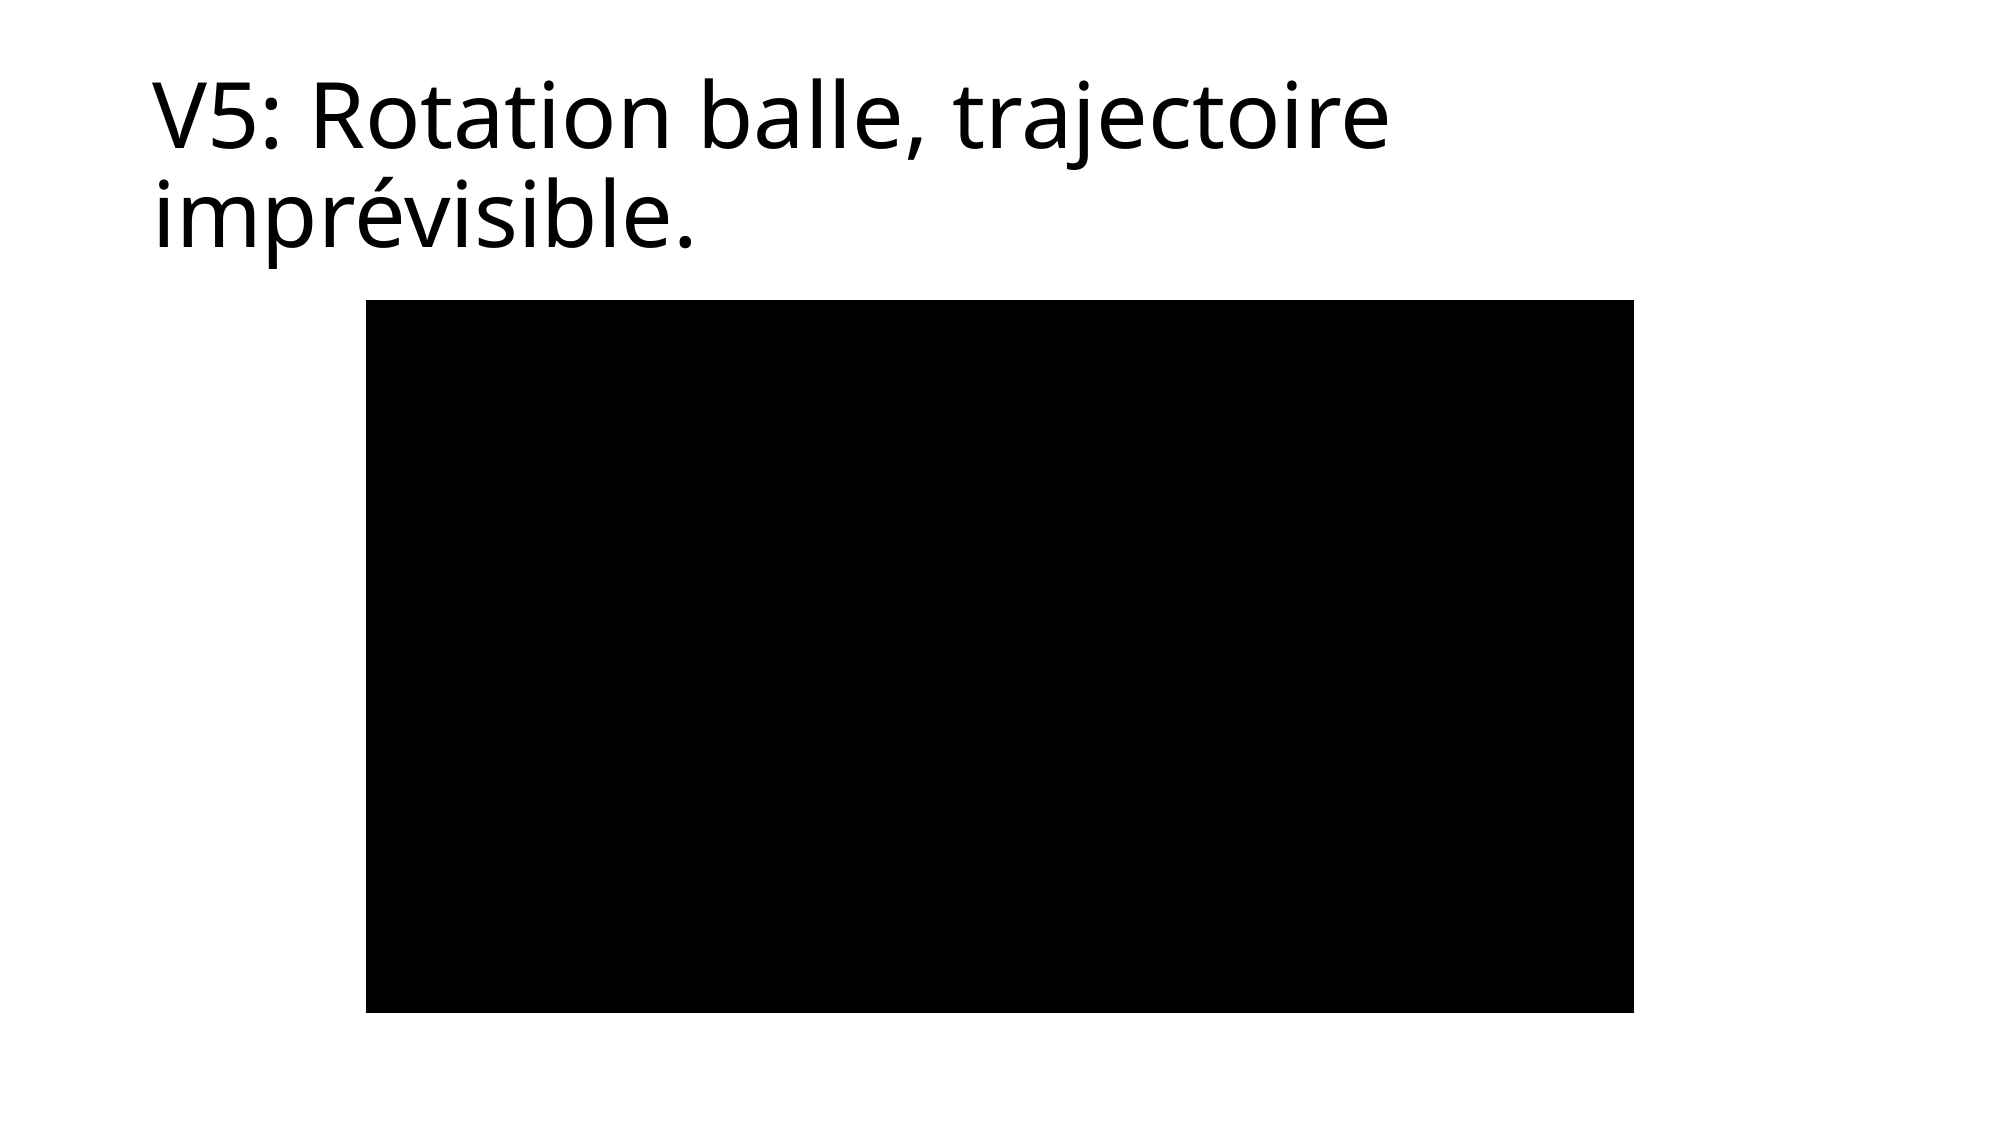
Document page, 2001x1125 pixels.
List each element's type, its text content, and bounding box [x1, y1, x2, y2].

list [365, 299, 1635, 1014]
title V5: Rotation balle, trajectoire imprévisible. [137, 59, 1863, 278]
